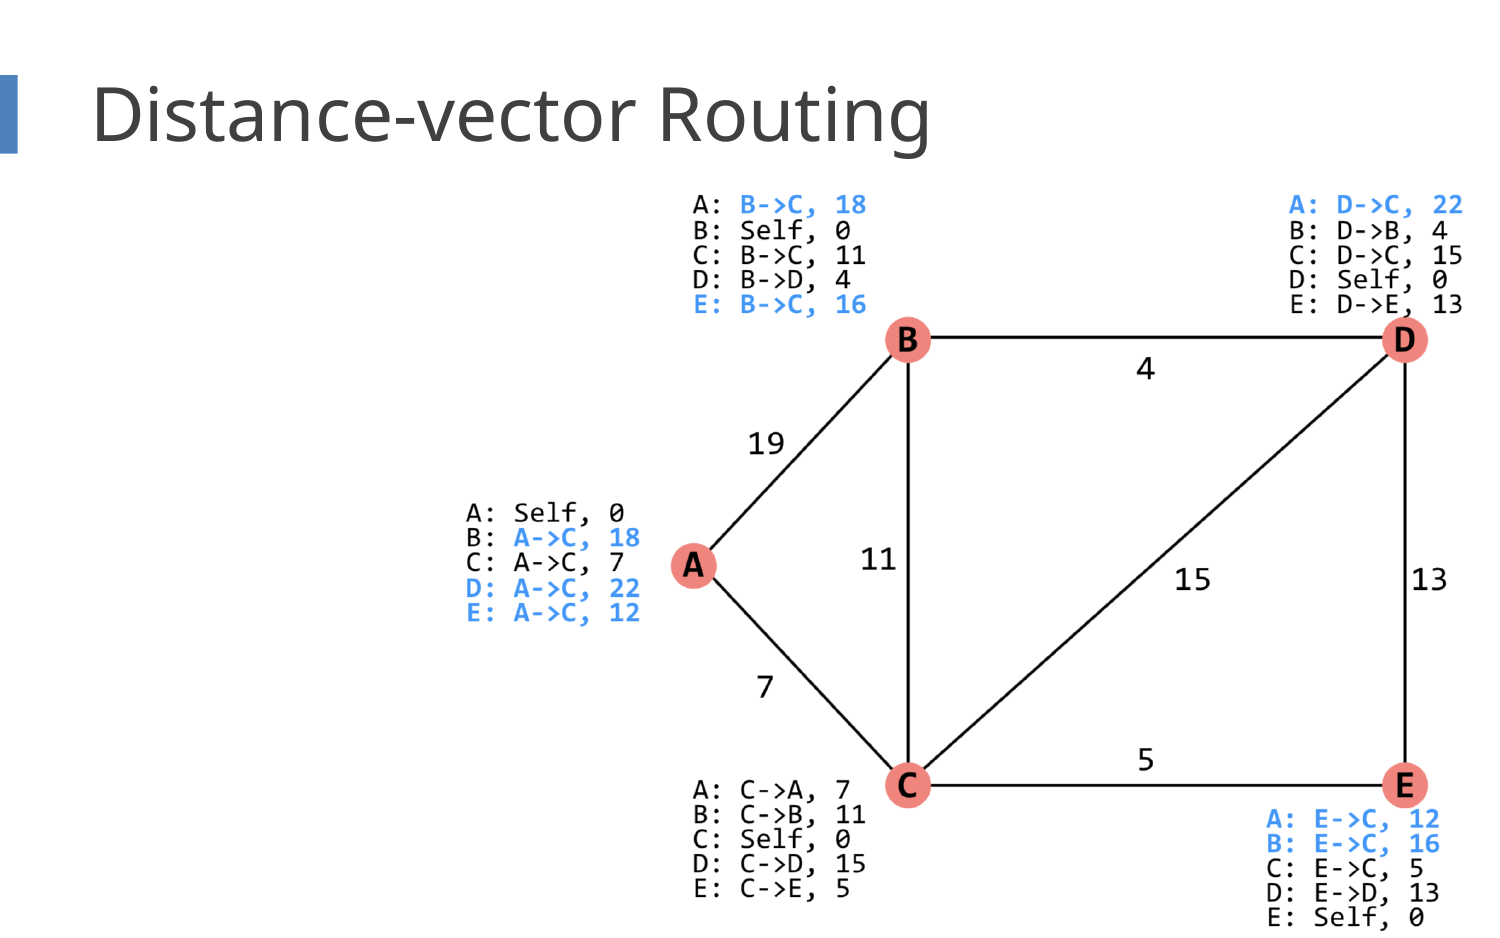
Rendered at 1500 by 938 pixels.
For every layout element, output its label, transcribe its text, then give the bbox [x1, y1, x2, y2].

title Distance-vector Routing [75, 37, 1425, 186]
picture [420, 165, 1495, 938]
